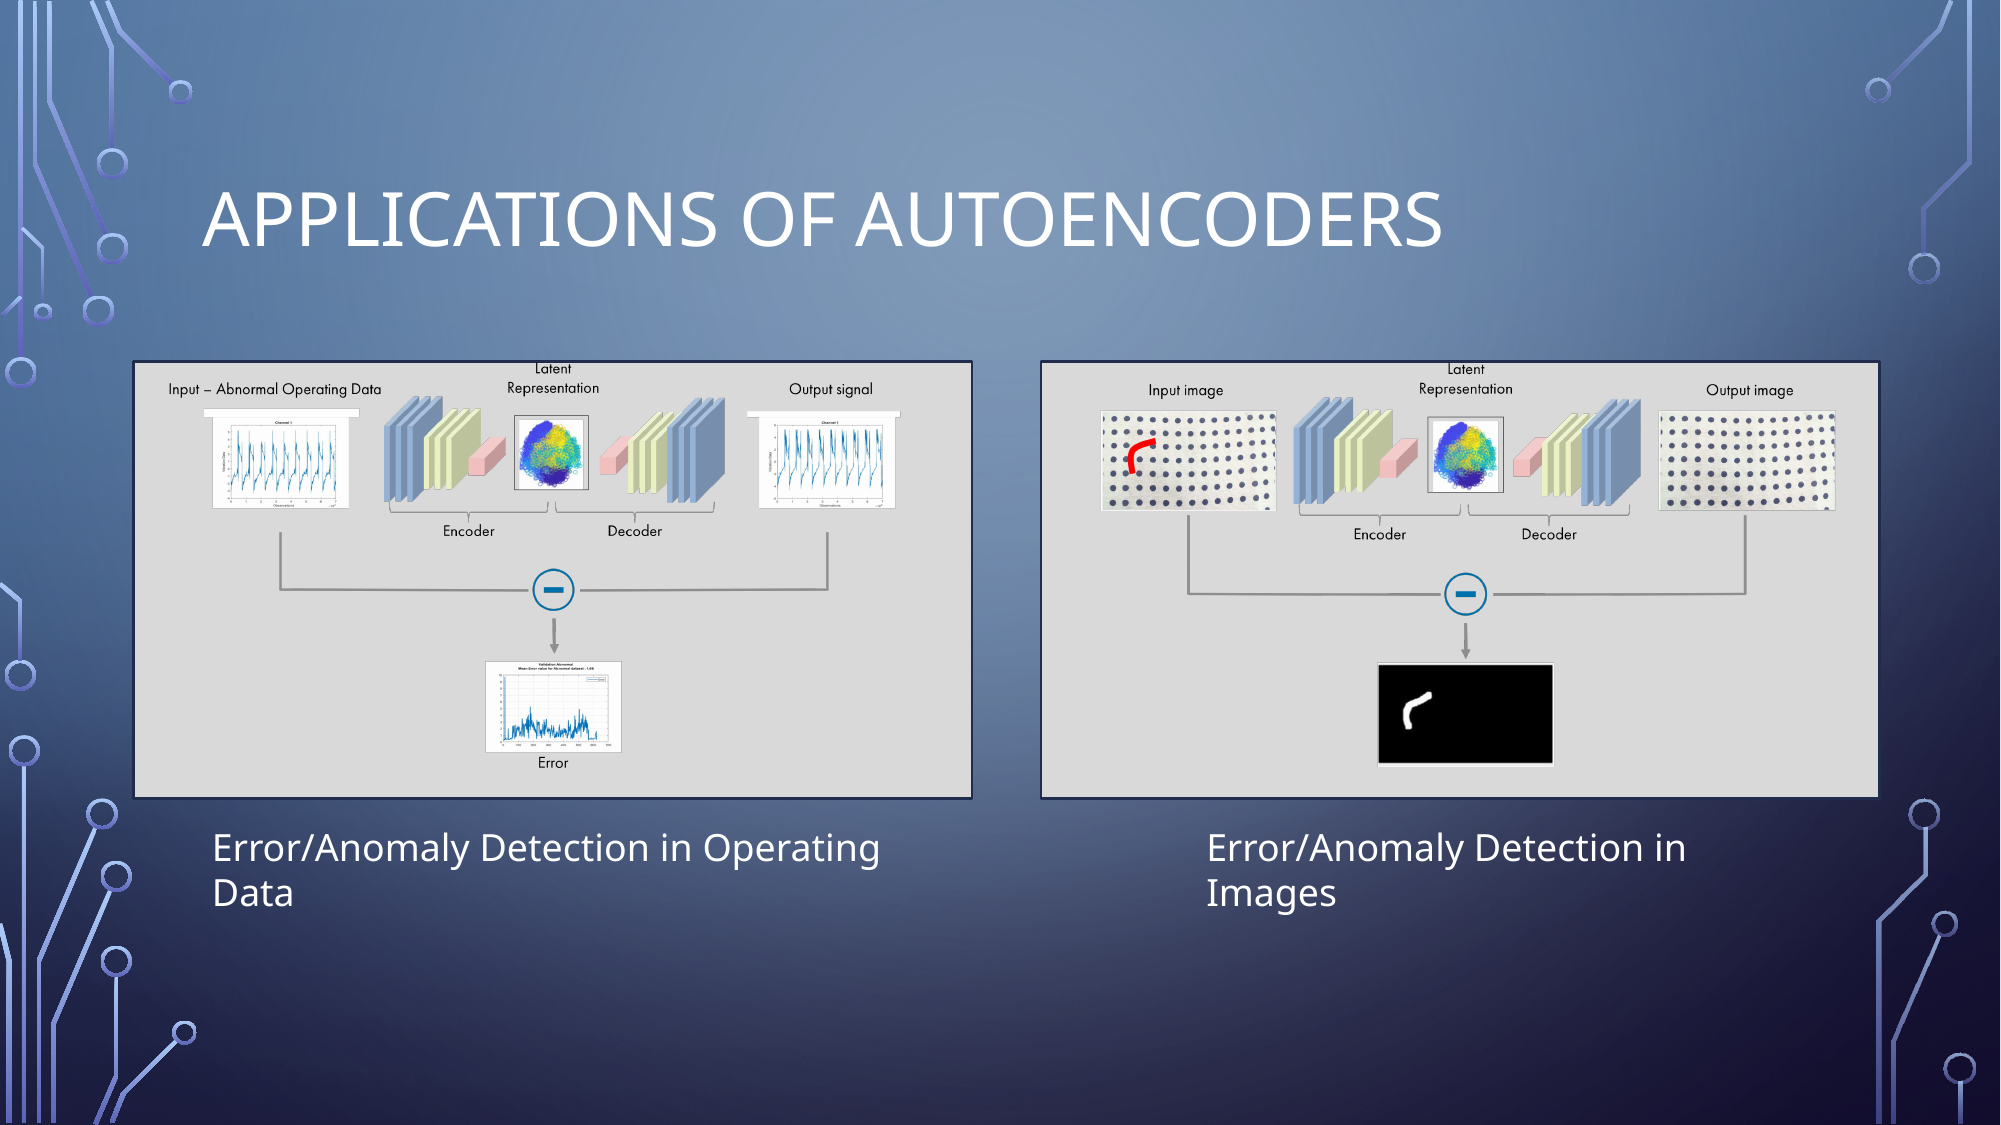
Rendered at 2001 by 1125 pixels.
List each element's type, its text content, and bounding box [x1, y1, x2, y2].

title Applications of Autoencoders [187, 101, 1813, 344]
text_box Error/Anomaly Detection in Images [1191, 816, 1745, 922]
text_box Error/Anomaly Detection in Operating Data [197, 816, 909, 922]
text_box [1040, 343, 1880, 799]
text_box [133, 343, 1001, 799]
